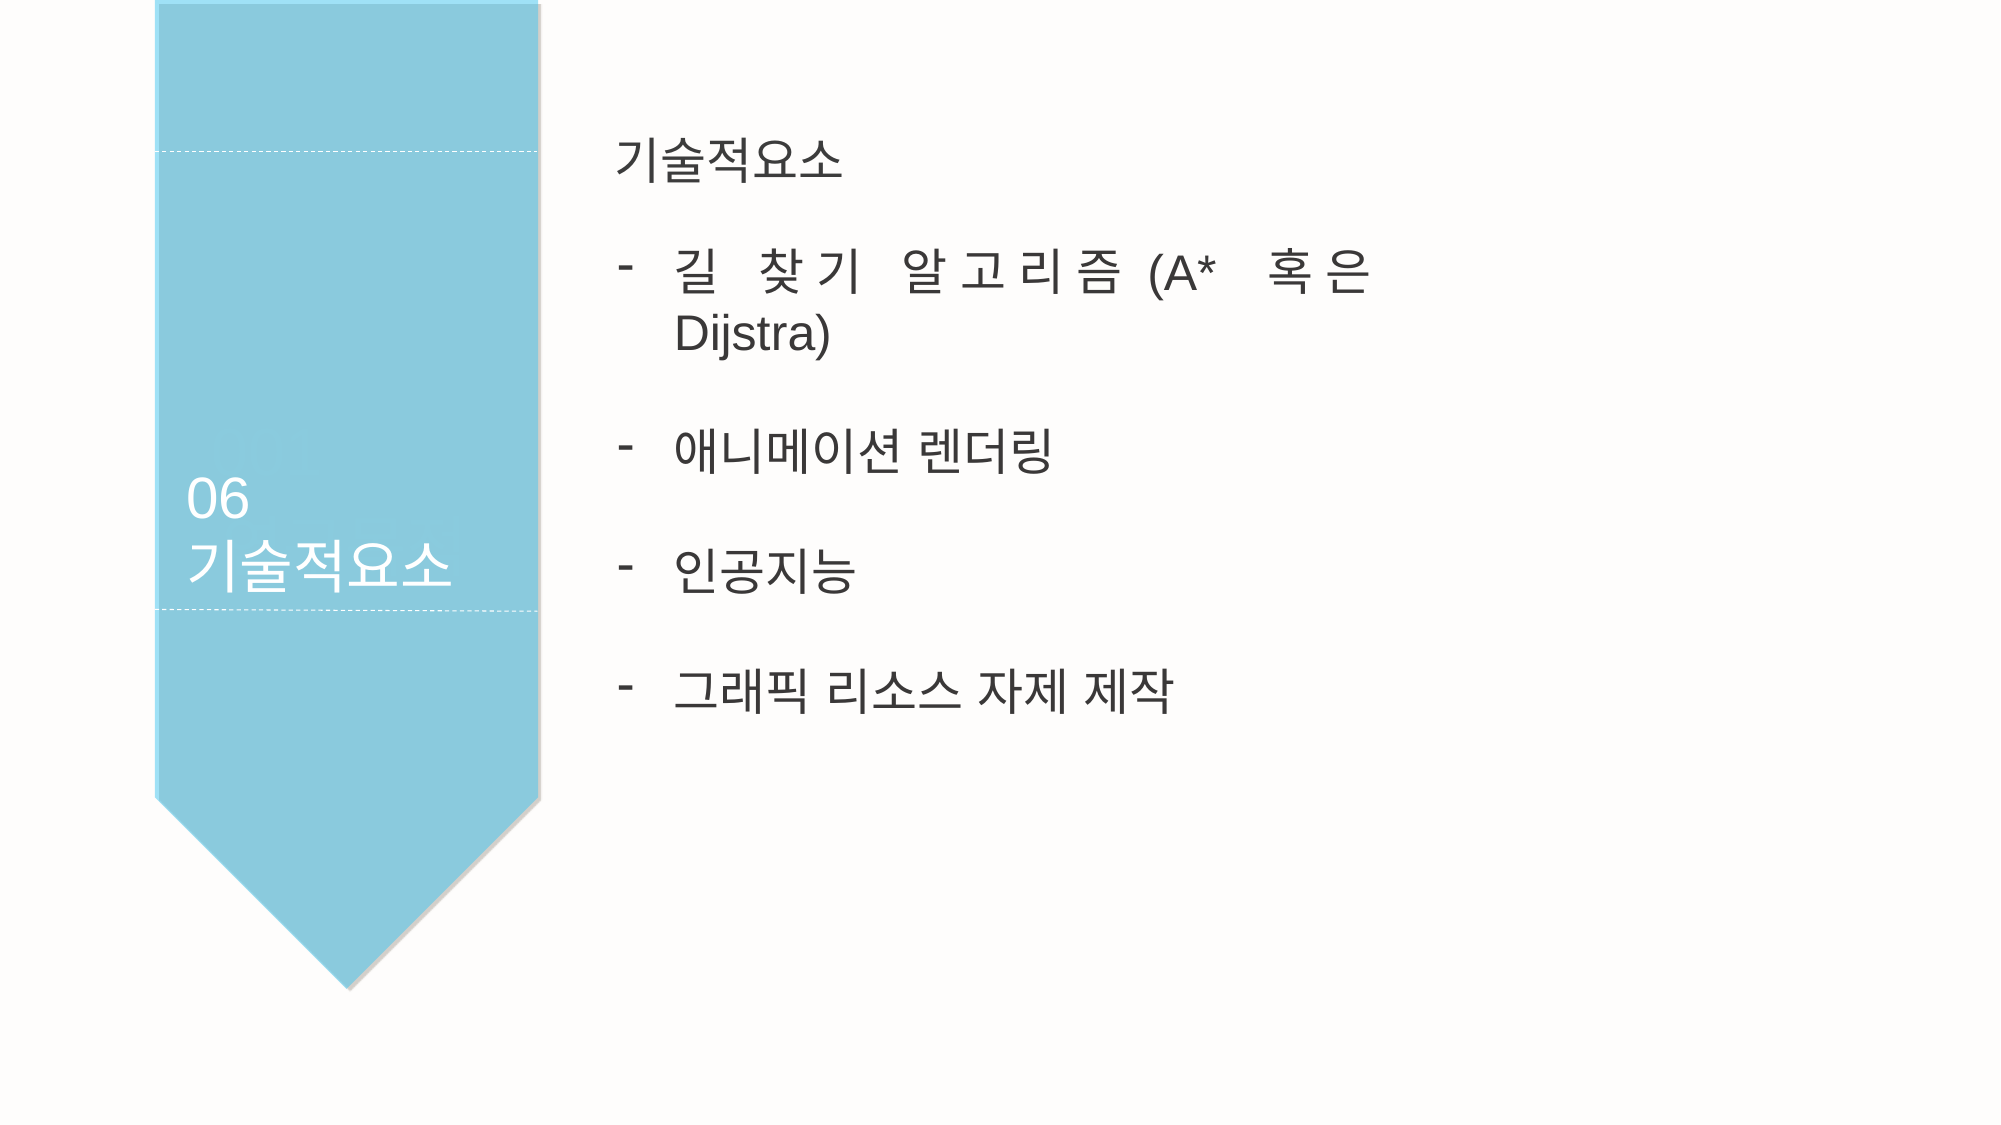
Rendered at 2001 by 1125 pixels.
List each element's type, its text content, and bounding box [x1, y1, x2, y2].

text_box 길 찾기 알고리즘(A* 혹은 Dijstra) 애니메이션 렌더링 인공지능 그래픽 리소스 자제 제작 [602, 232, 1387, 1088]
text_box 06 기술적요소 [171, 452, 469, 608]
text_box [153, 0, 540, 991]
text_box 기술적요소 [599, 122, 860, 198]
